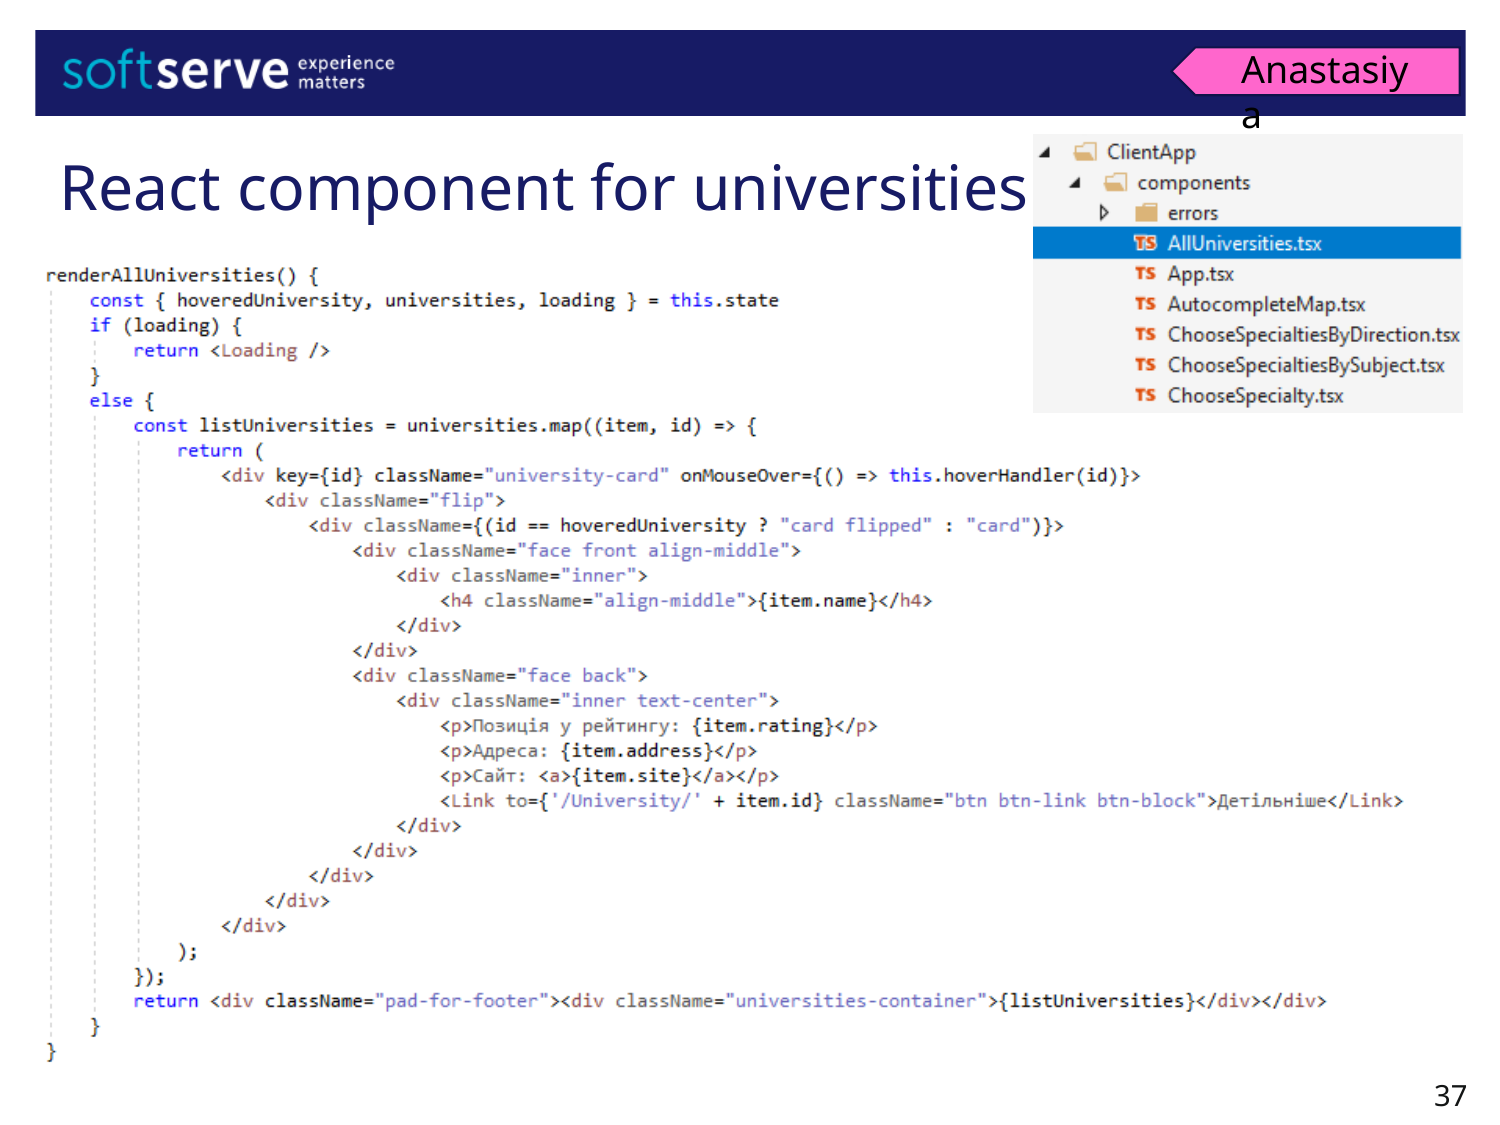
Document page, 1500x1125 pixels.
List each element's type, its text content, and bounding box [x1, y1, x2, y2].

slide_number 37 [1419, 1070, 1500, 1125]
subtitle React component for universities [44, 148, 1033, 224]
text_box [1171, 38, 1460, 100]
picture [38, 134, 1463, 1073]
